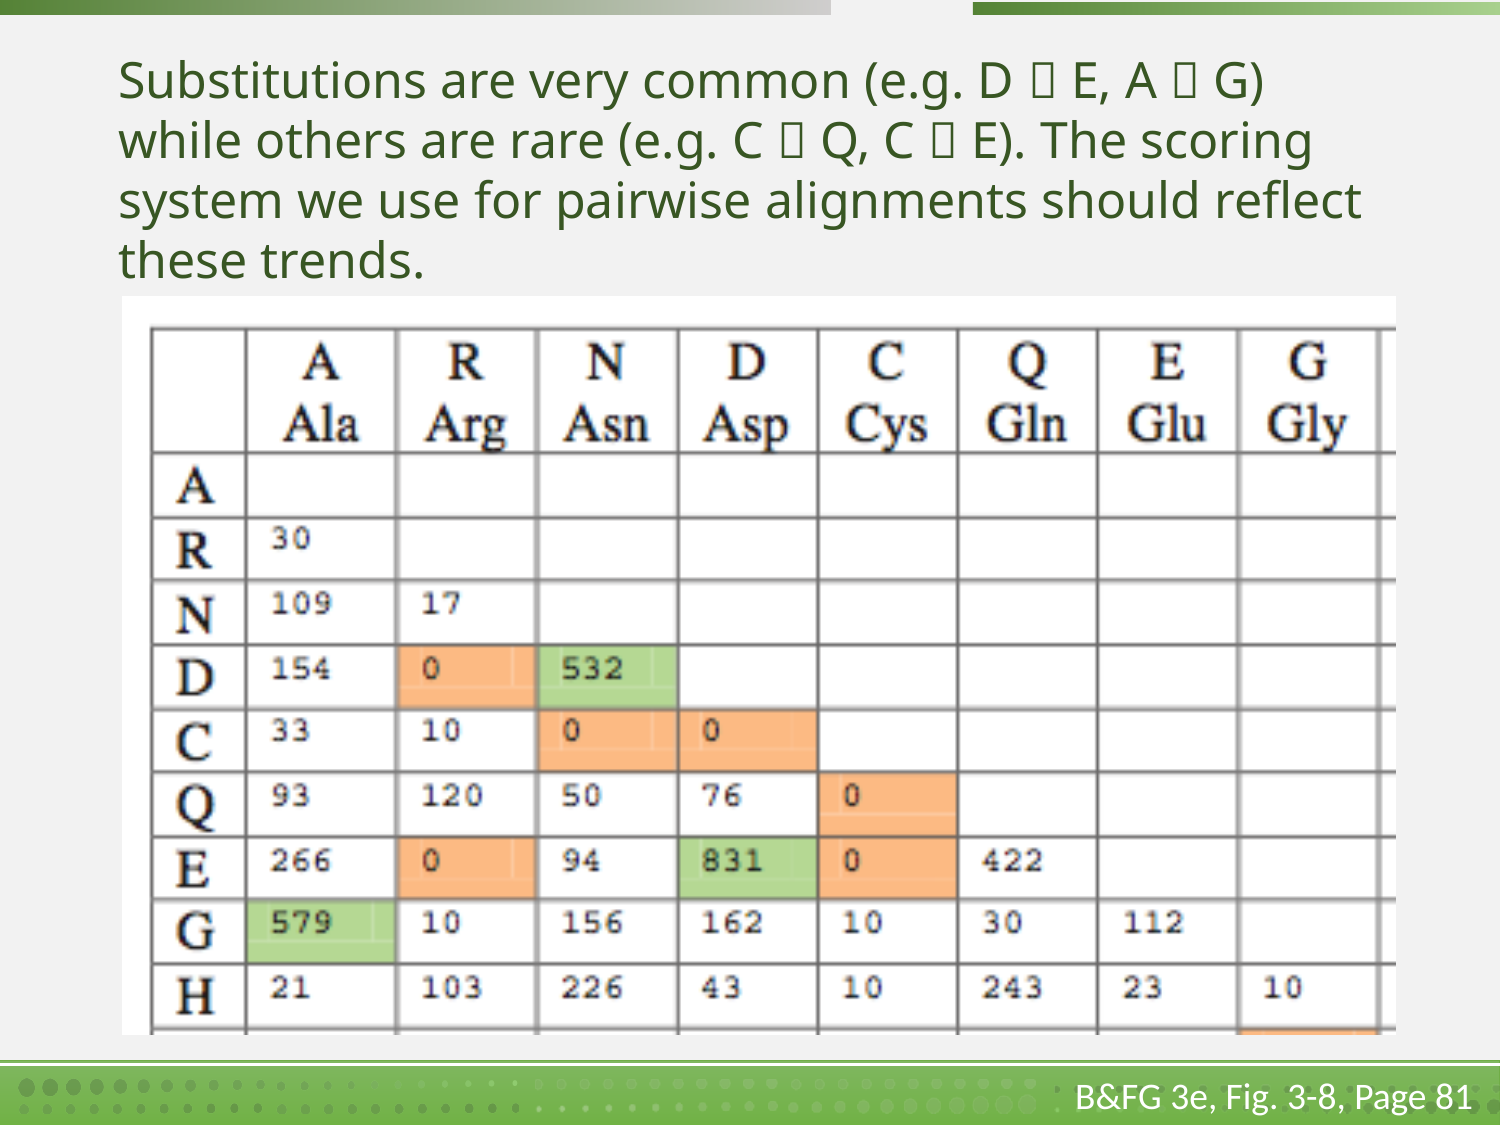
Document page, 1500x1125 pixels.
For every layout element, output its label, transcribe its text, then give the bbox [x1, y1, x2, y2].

text_box B&FG 3e, Fig. 3-8, Page 81 [1060, 1064, 1489, 1125]
title Substitutions are very common (e.g. D  E, A  G) while others are rare (e.g. C  Q, C  E). The scoring system we use for pairwise alignments should reflect these trends. [103, 59, 1397, 278]
picture [122, 296, 1396, 1035]
